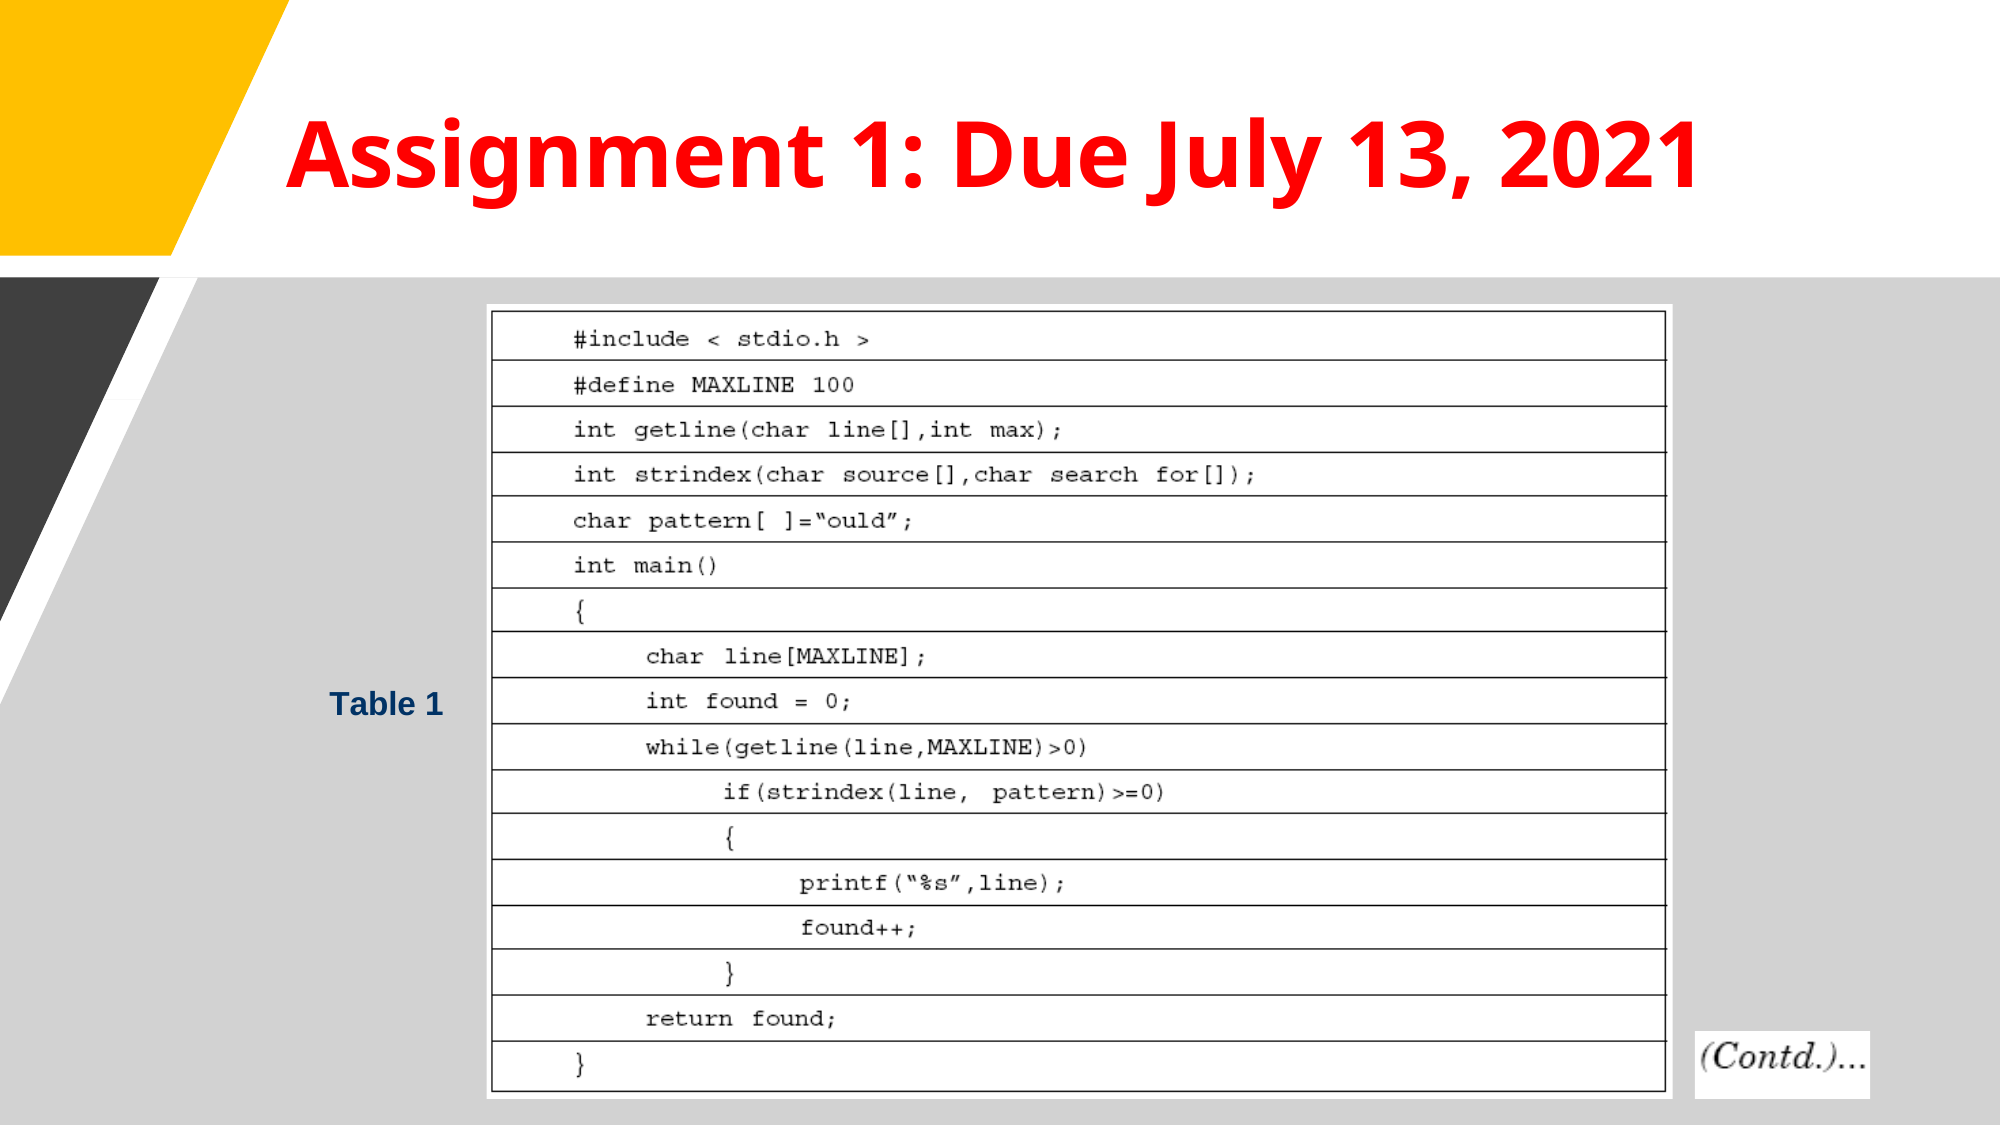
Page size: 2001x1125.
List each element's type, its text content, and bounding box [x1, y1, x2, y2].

text_box [0, 0, 291, 257]
text_box Table 1 [327, 682, 446, 723]
text_box [486, 304, 1673, 1099]
text_box [1694, 1031, 1871, 1099]
title Assignment 1: Due July 13, 2021 [271, 60, 1808, 255]
text_box [0, 276, 2000, 1125]
text_box [0, 276, 162, 622]
